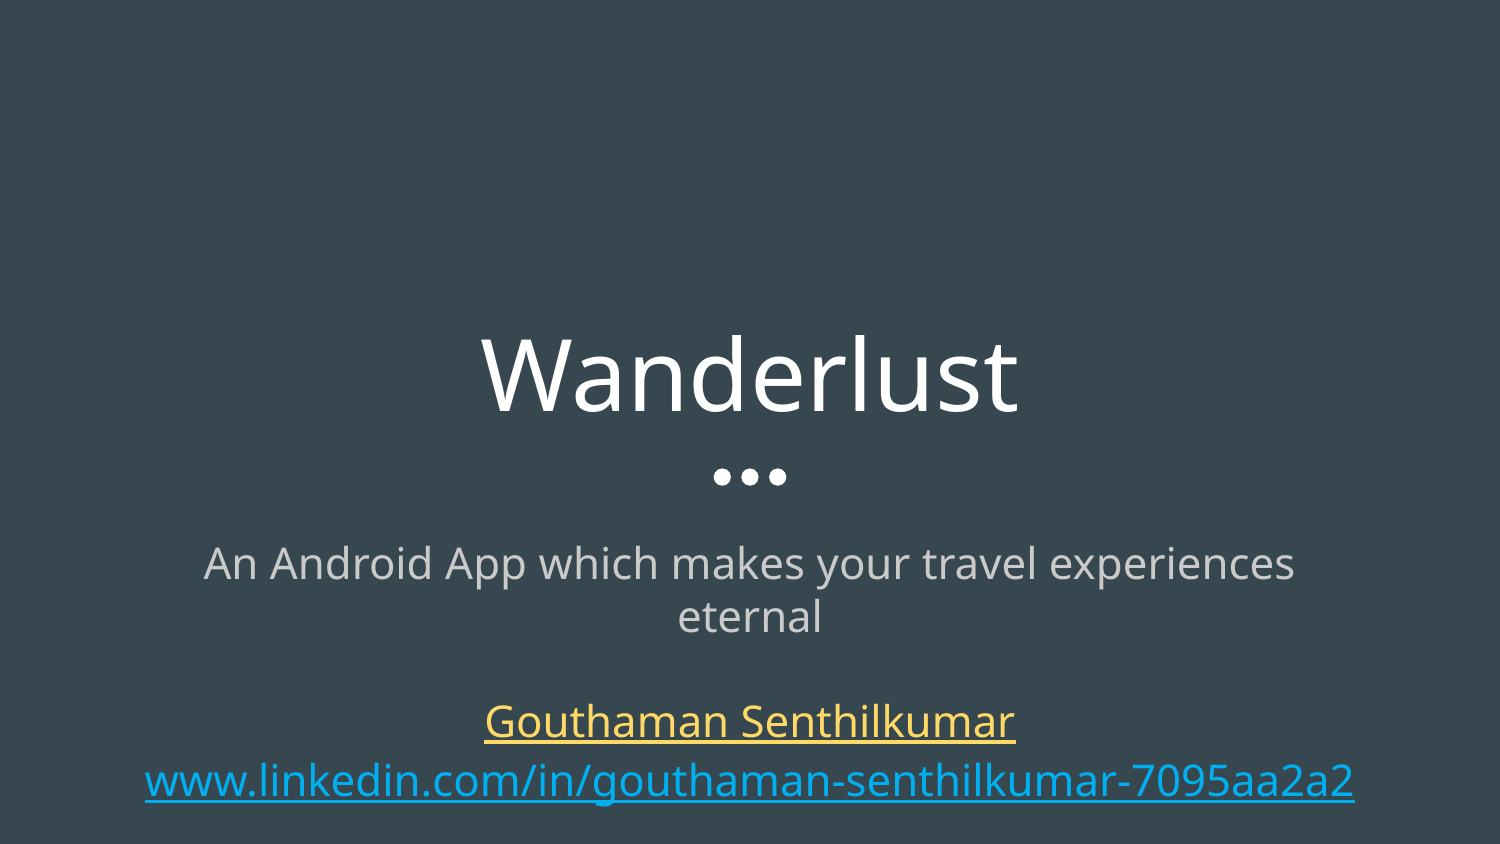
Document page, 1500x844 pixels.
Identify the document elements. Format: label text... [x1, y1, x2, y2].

subtitle An Android App which makes your travel experiences eternal Gouthaman Senthilkumar www.linkedin.com/in/gouthaman-senthilkumar-7095aa2a2 [110, 520, 1390, 651]
title Wanderlust [110, 162, 1390, 447]
